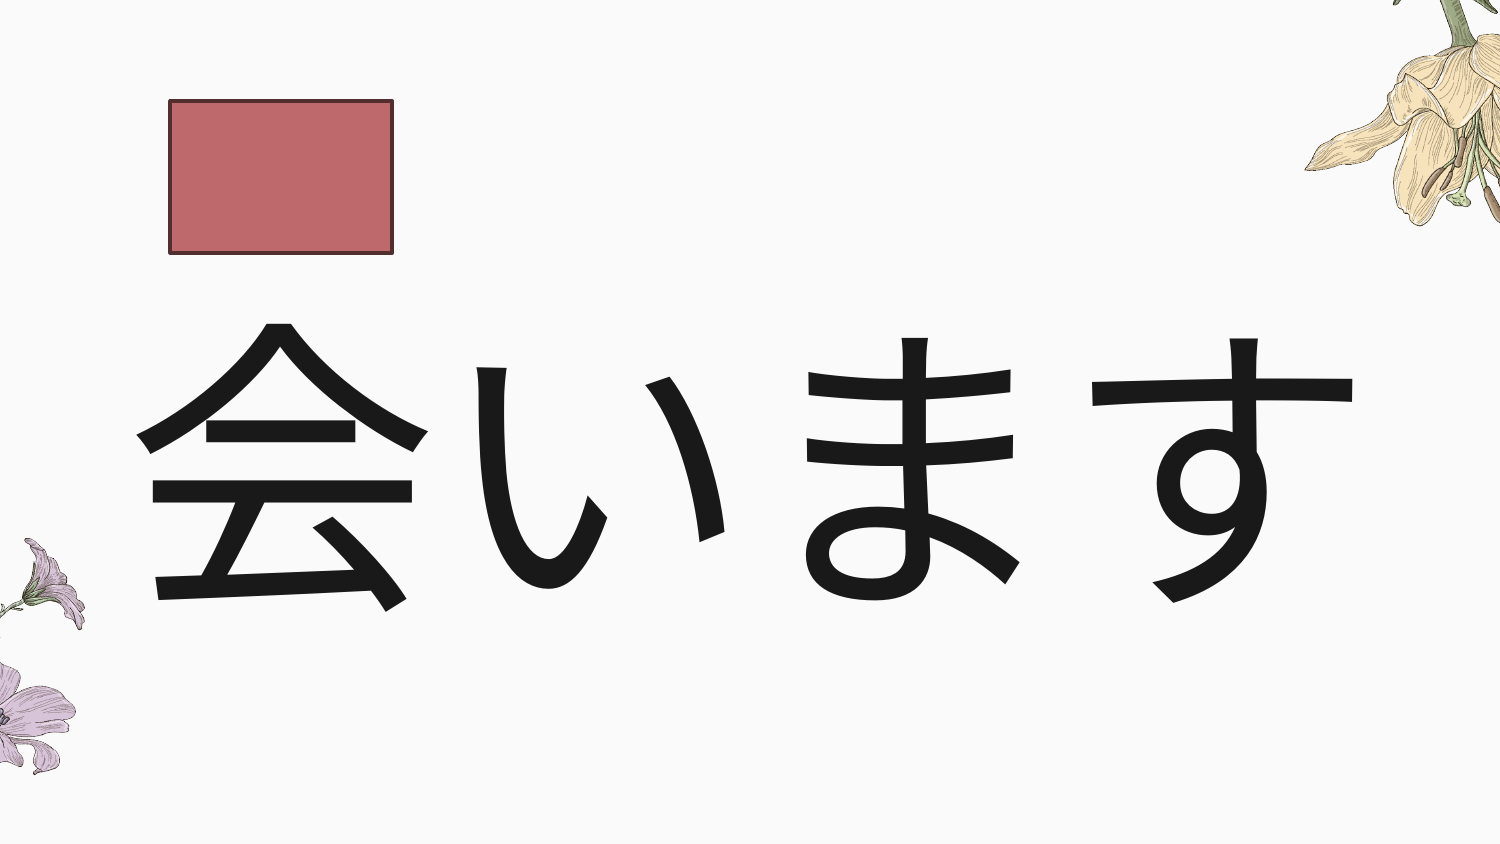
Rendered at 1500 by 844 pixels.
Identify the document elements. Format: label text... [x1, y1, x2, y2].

text_box 会います [109, 266, 1391, 657]
text_box [168, 99, 394, 255]
picture [1261, 0, 1500, 262]
picture [0, 462, 167, 844]
